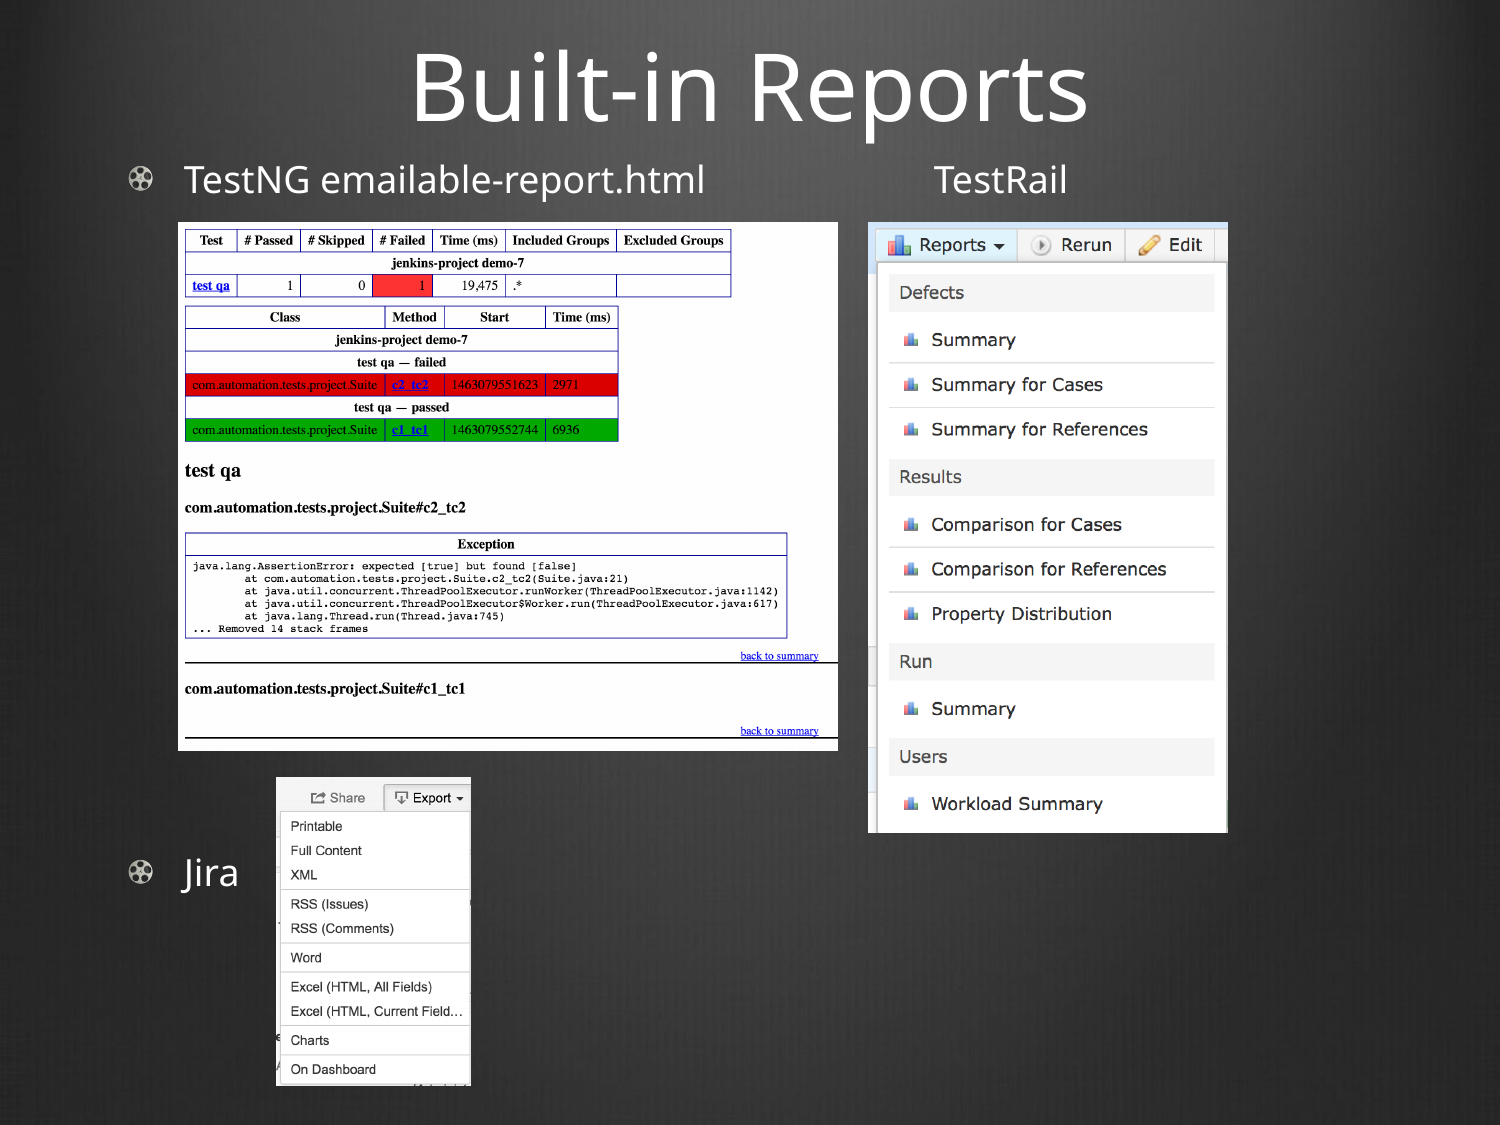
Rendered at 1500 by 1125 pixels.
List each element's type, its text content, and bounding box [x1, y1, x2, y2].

title Built-in Reports [112, 19, 1388, 148]
picture [276, 777, 471, 1086]
picture [868, 222, 1228, 833]
picture [178, 222, 838, 751]
picture [127, 858, 154, 885]
list TestNG emailable-report.html TestRail Jira [112, 148, 1388, 1005]
picture [127, 164, 154, 192]
